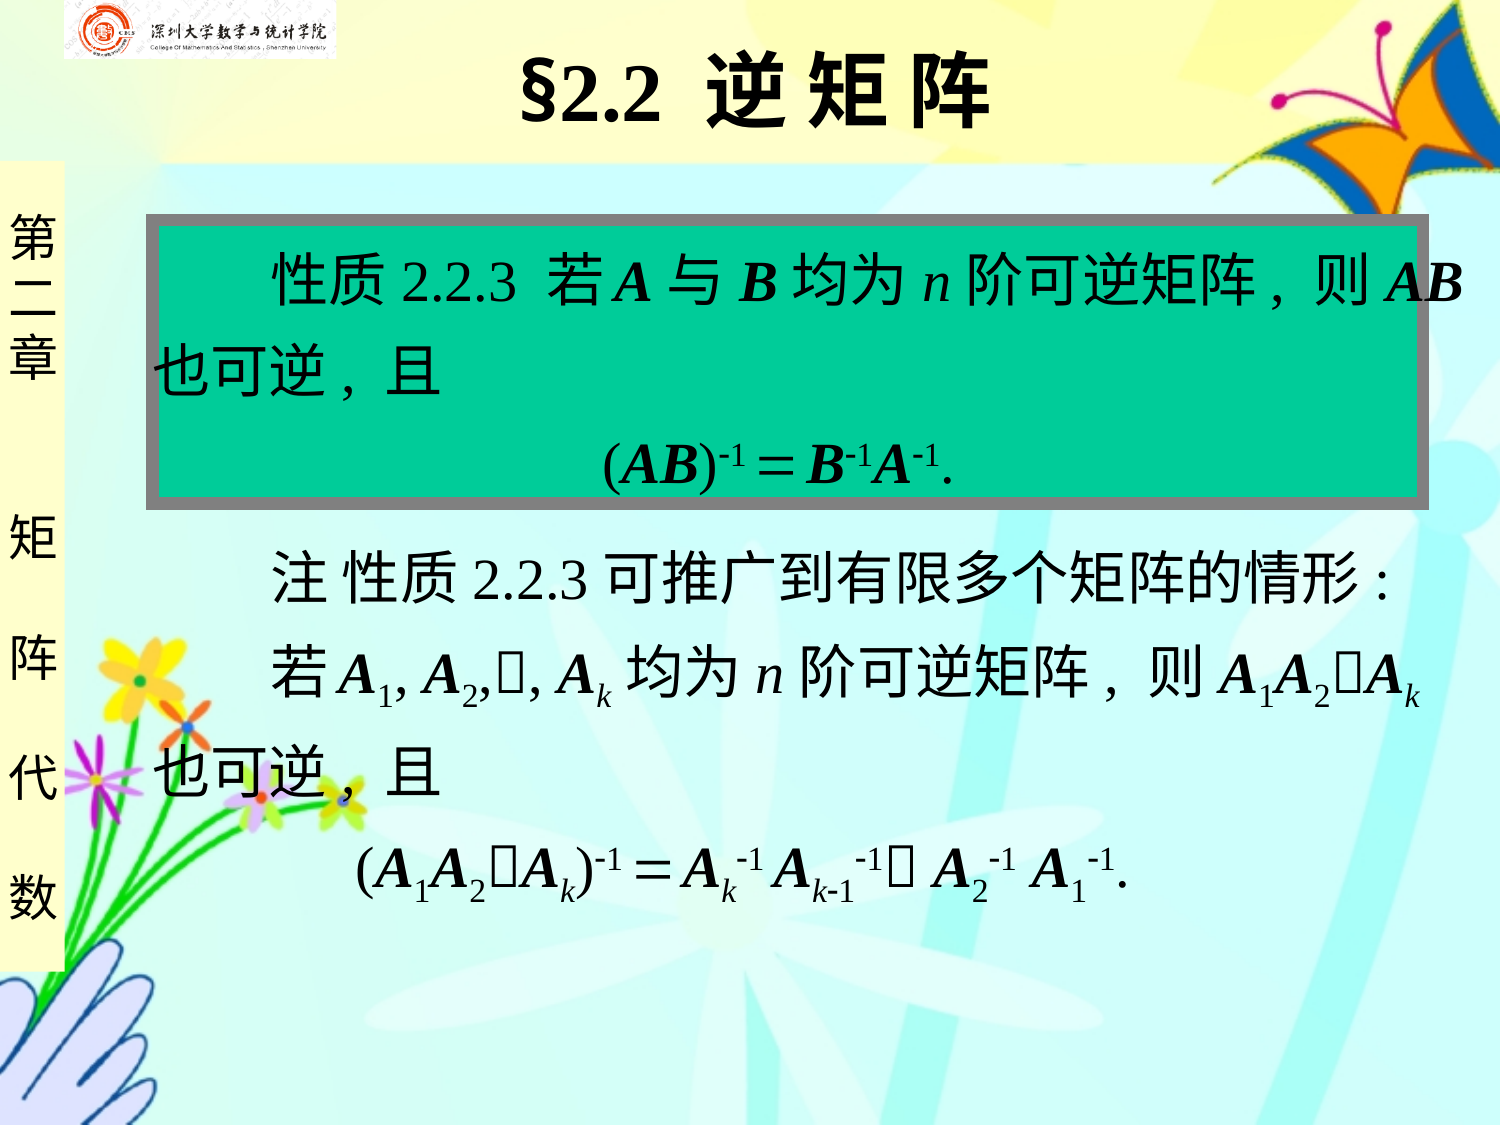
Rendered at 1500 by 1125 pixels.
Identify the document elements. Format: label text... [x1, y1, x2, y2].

title §2.2 逆 矩 阵 [503, 0, 1034, 191]
text_box 性质2.2.3 若 A与B均为n阶可逆矩阵, 则AB 也可逆, 且 (AB)1  B1A1. 注 性质2.2.3可推广到有限多个矩阵的情形: 若 A1, A2,, Ak均为n阶可逆矩阵, 则A1A2Ak 也可逆, 且 (A1A2Ak)1  Ak1 Ak11 A21 A11. [137, 214, 1479, 917]
picture [0, 0, 1500, 1125]
